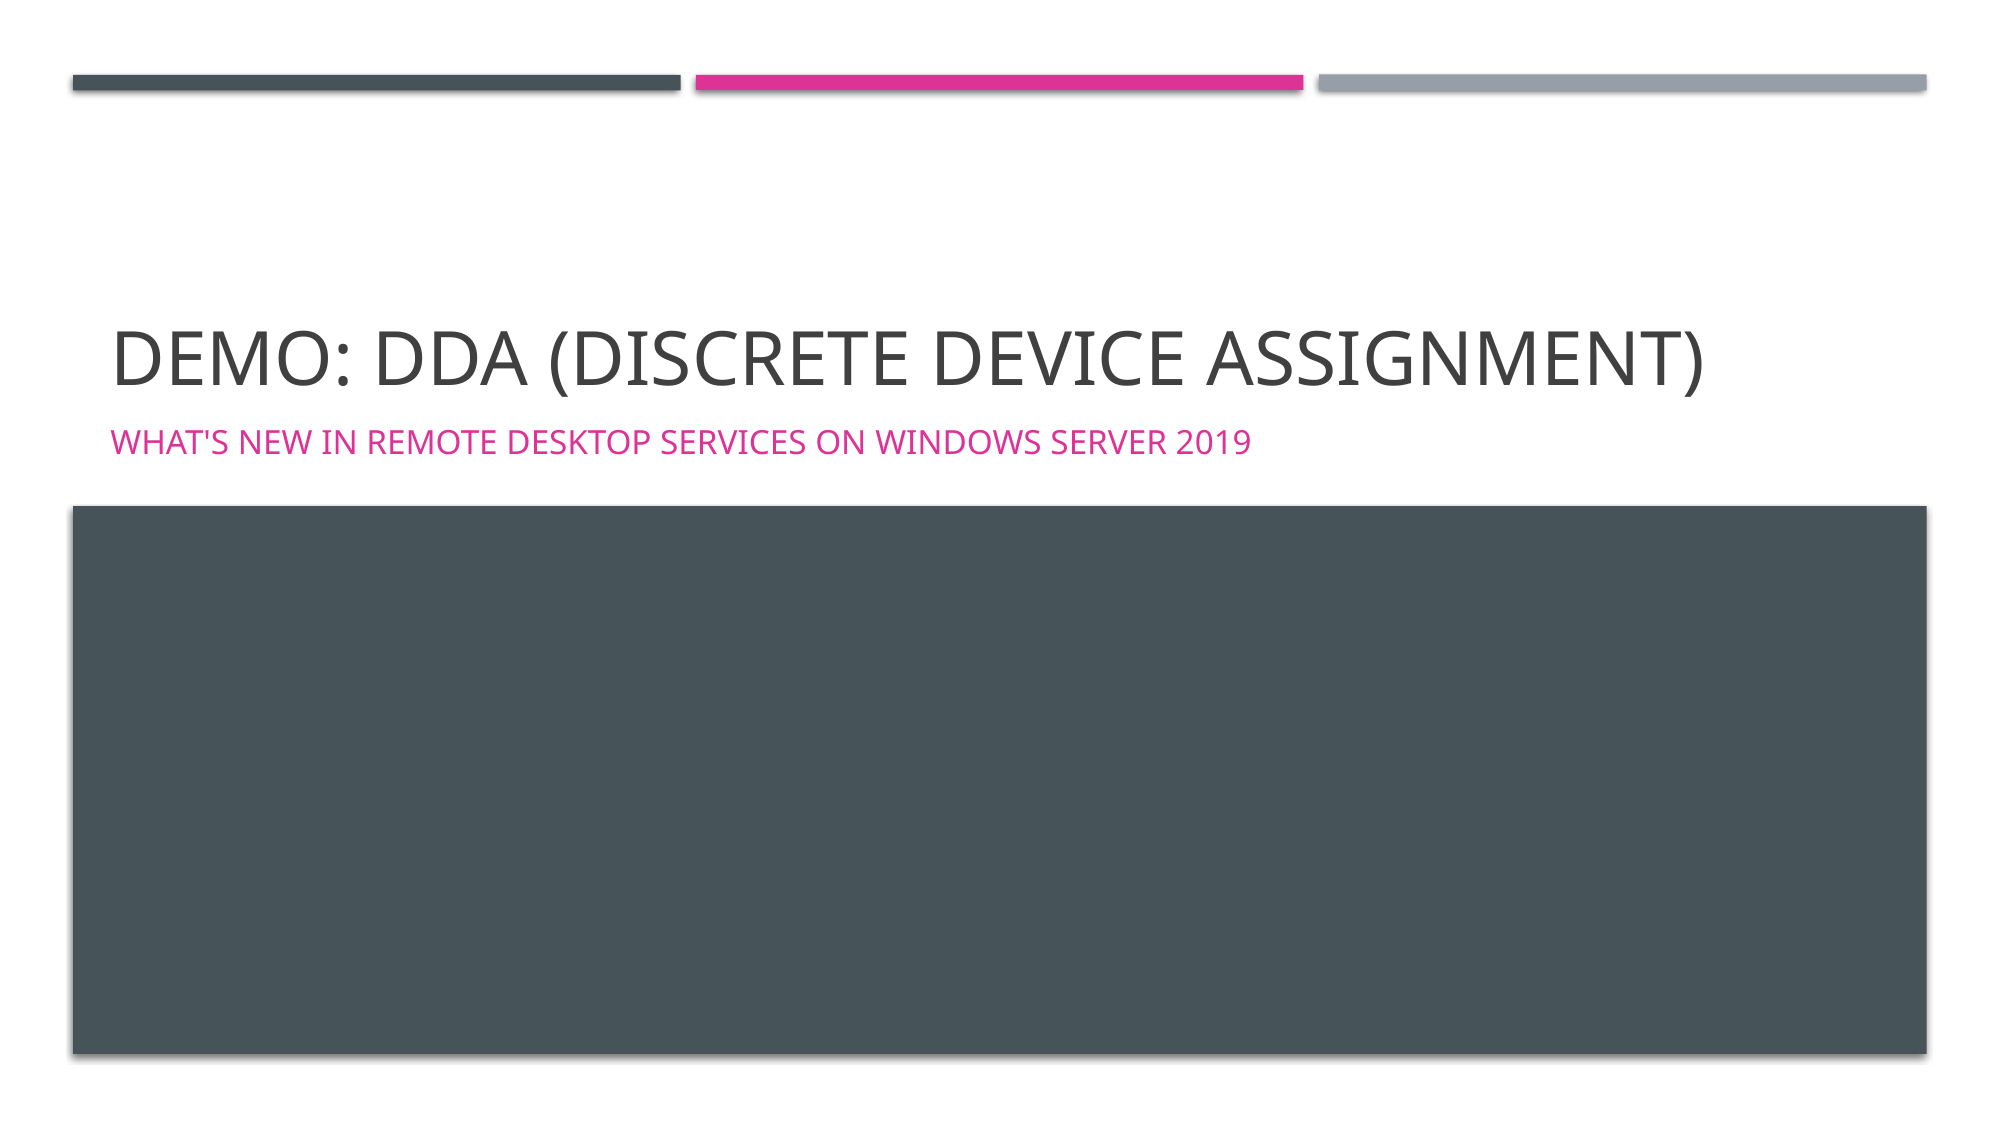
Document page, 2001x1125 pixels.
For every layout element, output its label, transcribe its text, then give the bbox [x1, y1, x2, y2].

title DEMO: DDA (Discrete Device Assignment) [95, 167, 1899, 409]
subtitle What's new in Remote Desktop Services on Windows Server 2019 [95, 409, 1899, 507]
